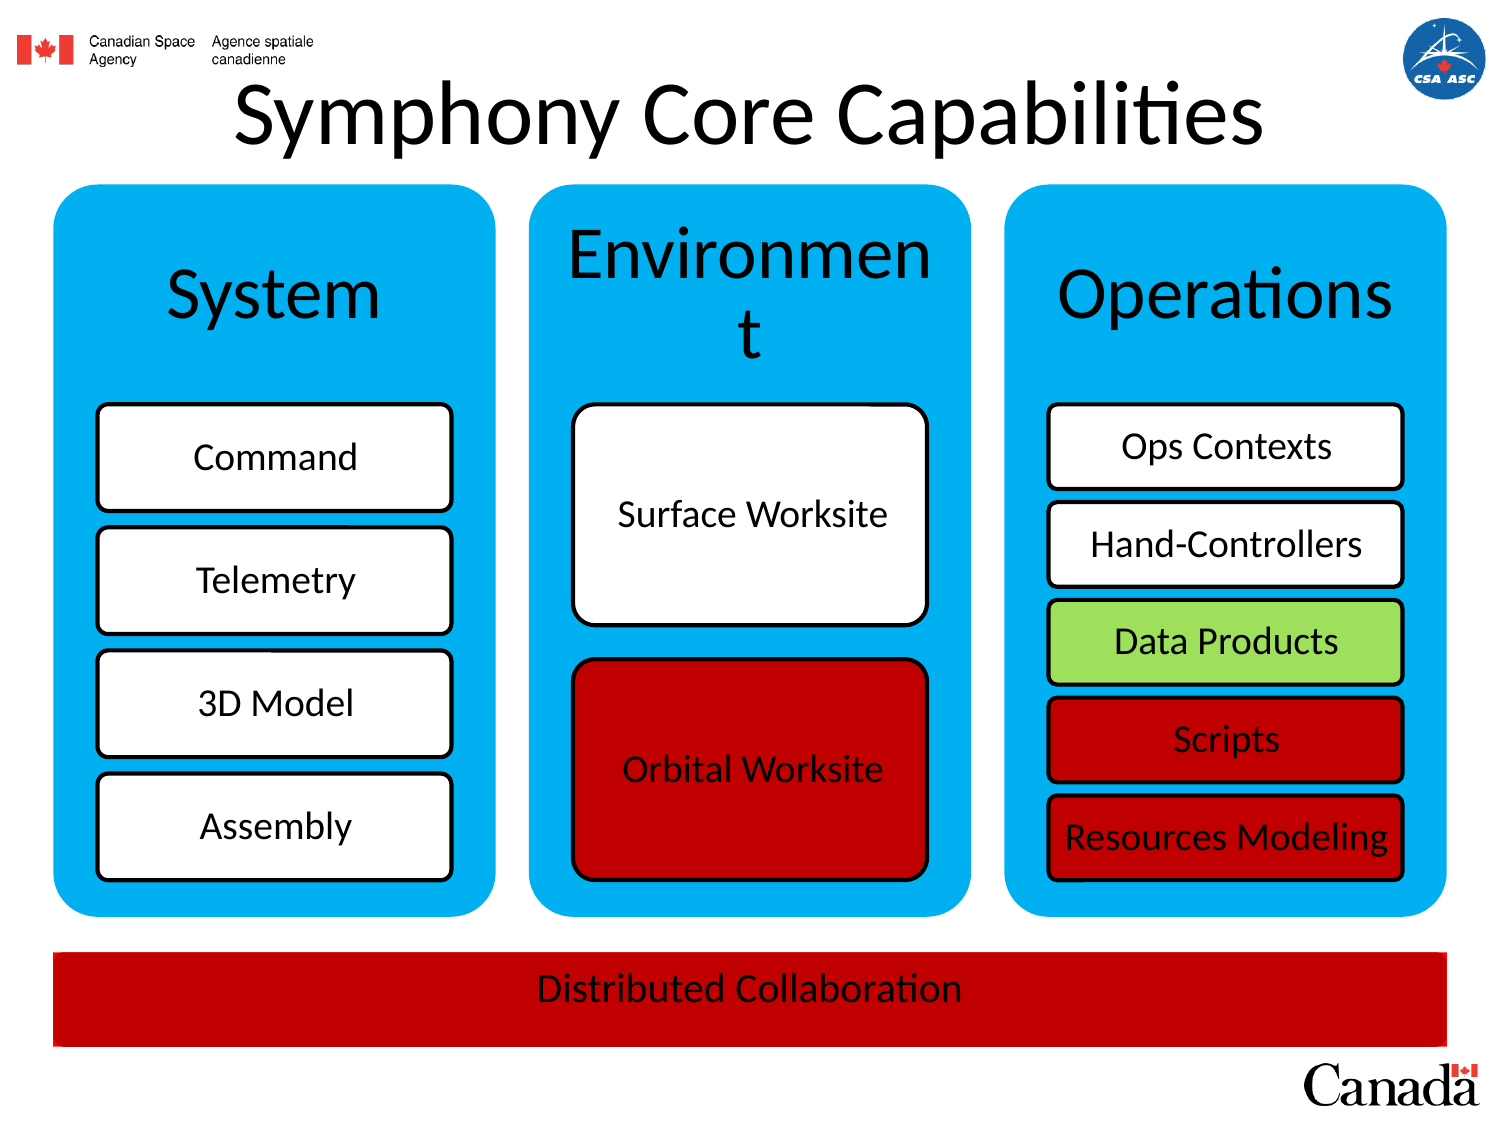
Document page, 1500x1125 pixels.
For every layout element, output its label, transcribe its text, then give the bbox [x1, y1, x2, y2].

text_box Symphony Core Capabilities [74, 45, 1425, 182]
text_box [52, 184, 1448, 918]
picture [17, 35, 313, 67]
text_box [52, 951, 1448, 1047]
picture [1402, 17, 1486, 100]
picture [1304, 1063, 1480, 1106]
